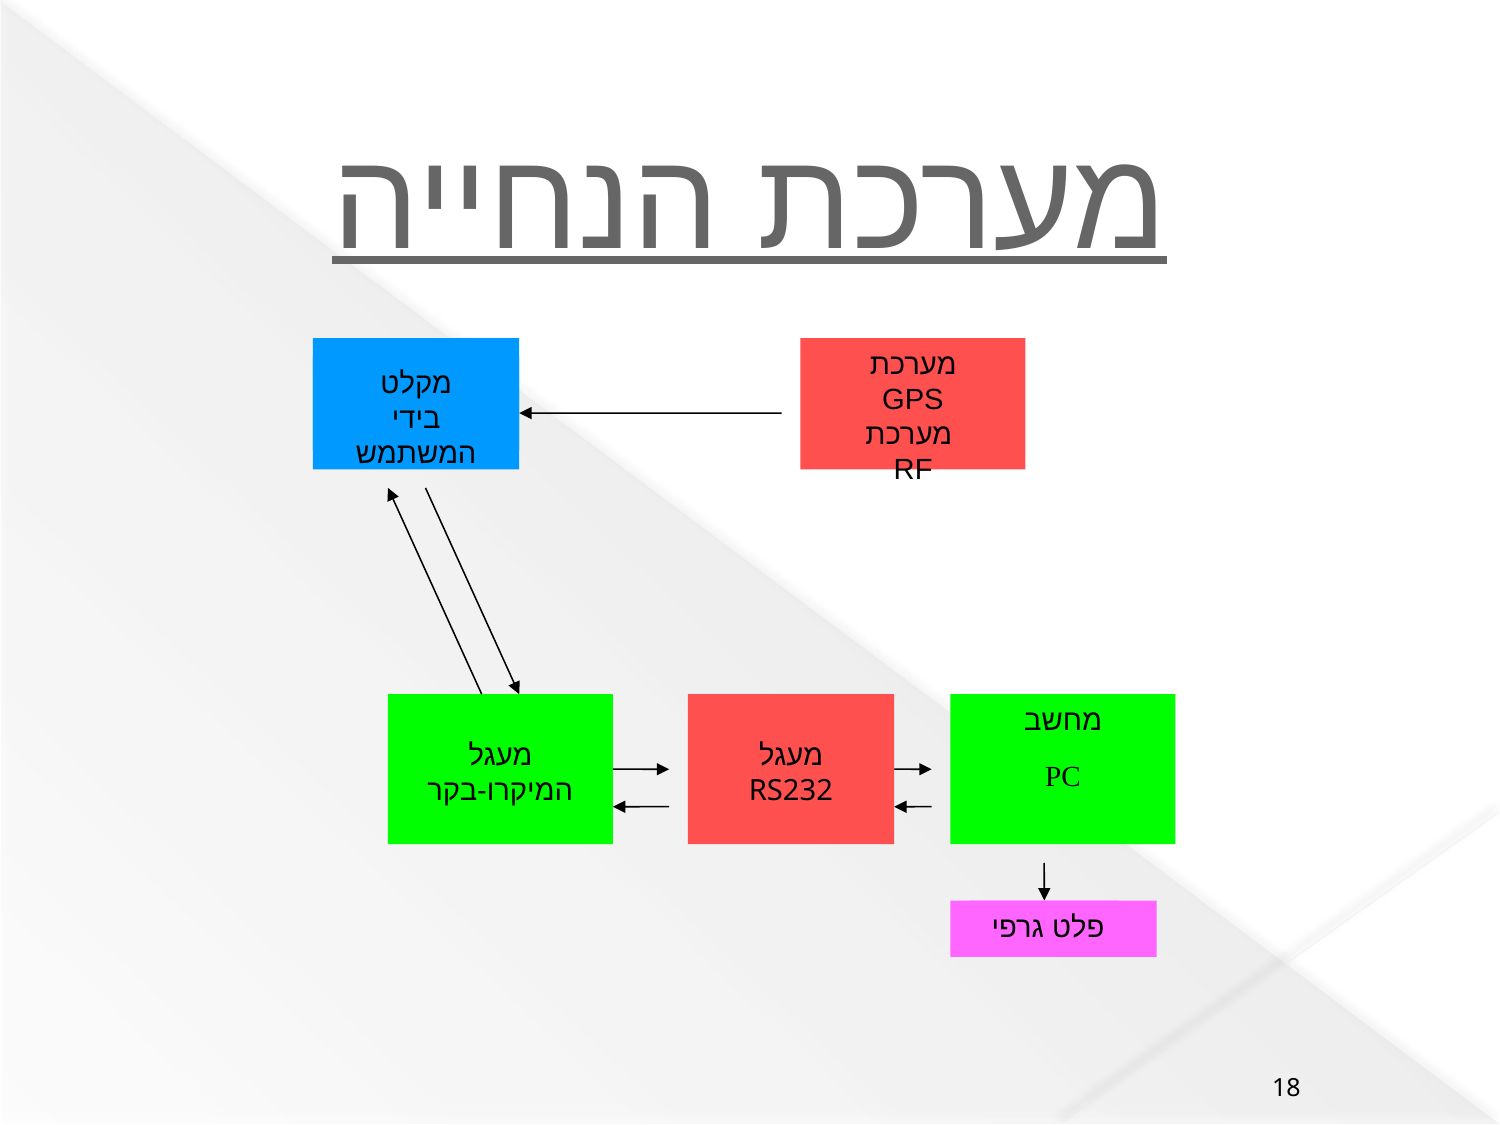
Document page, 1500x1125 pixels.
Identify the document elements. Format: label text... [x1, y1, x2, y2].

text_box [312, 337, 1176, 957]
text_box מערכת הנחייה [112, 99, 1388, 288]
slide_number 18 [1245, 1063, 1328, 1113]
